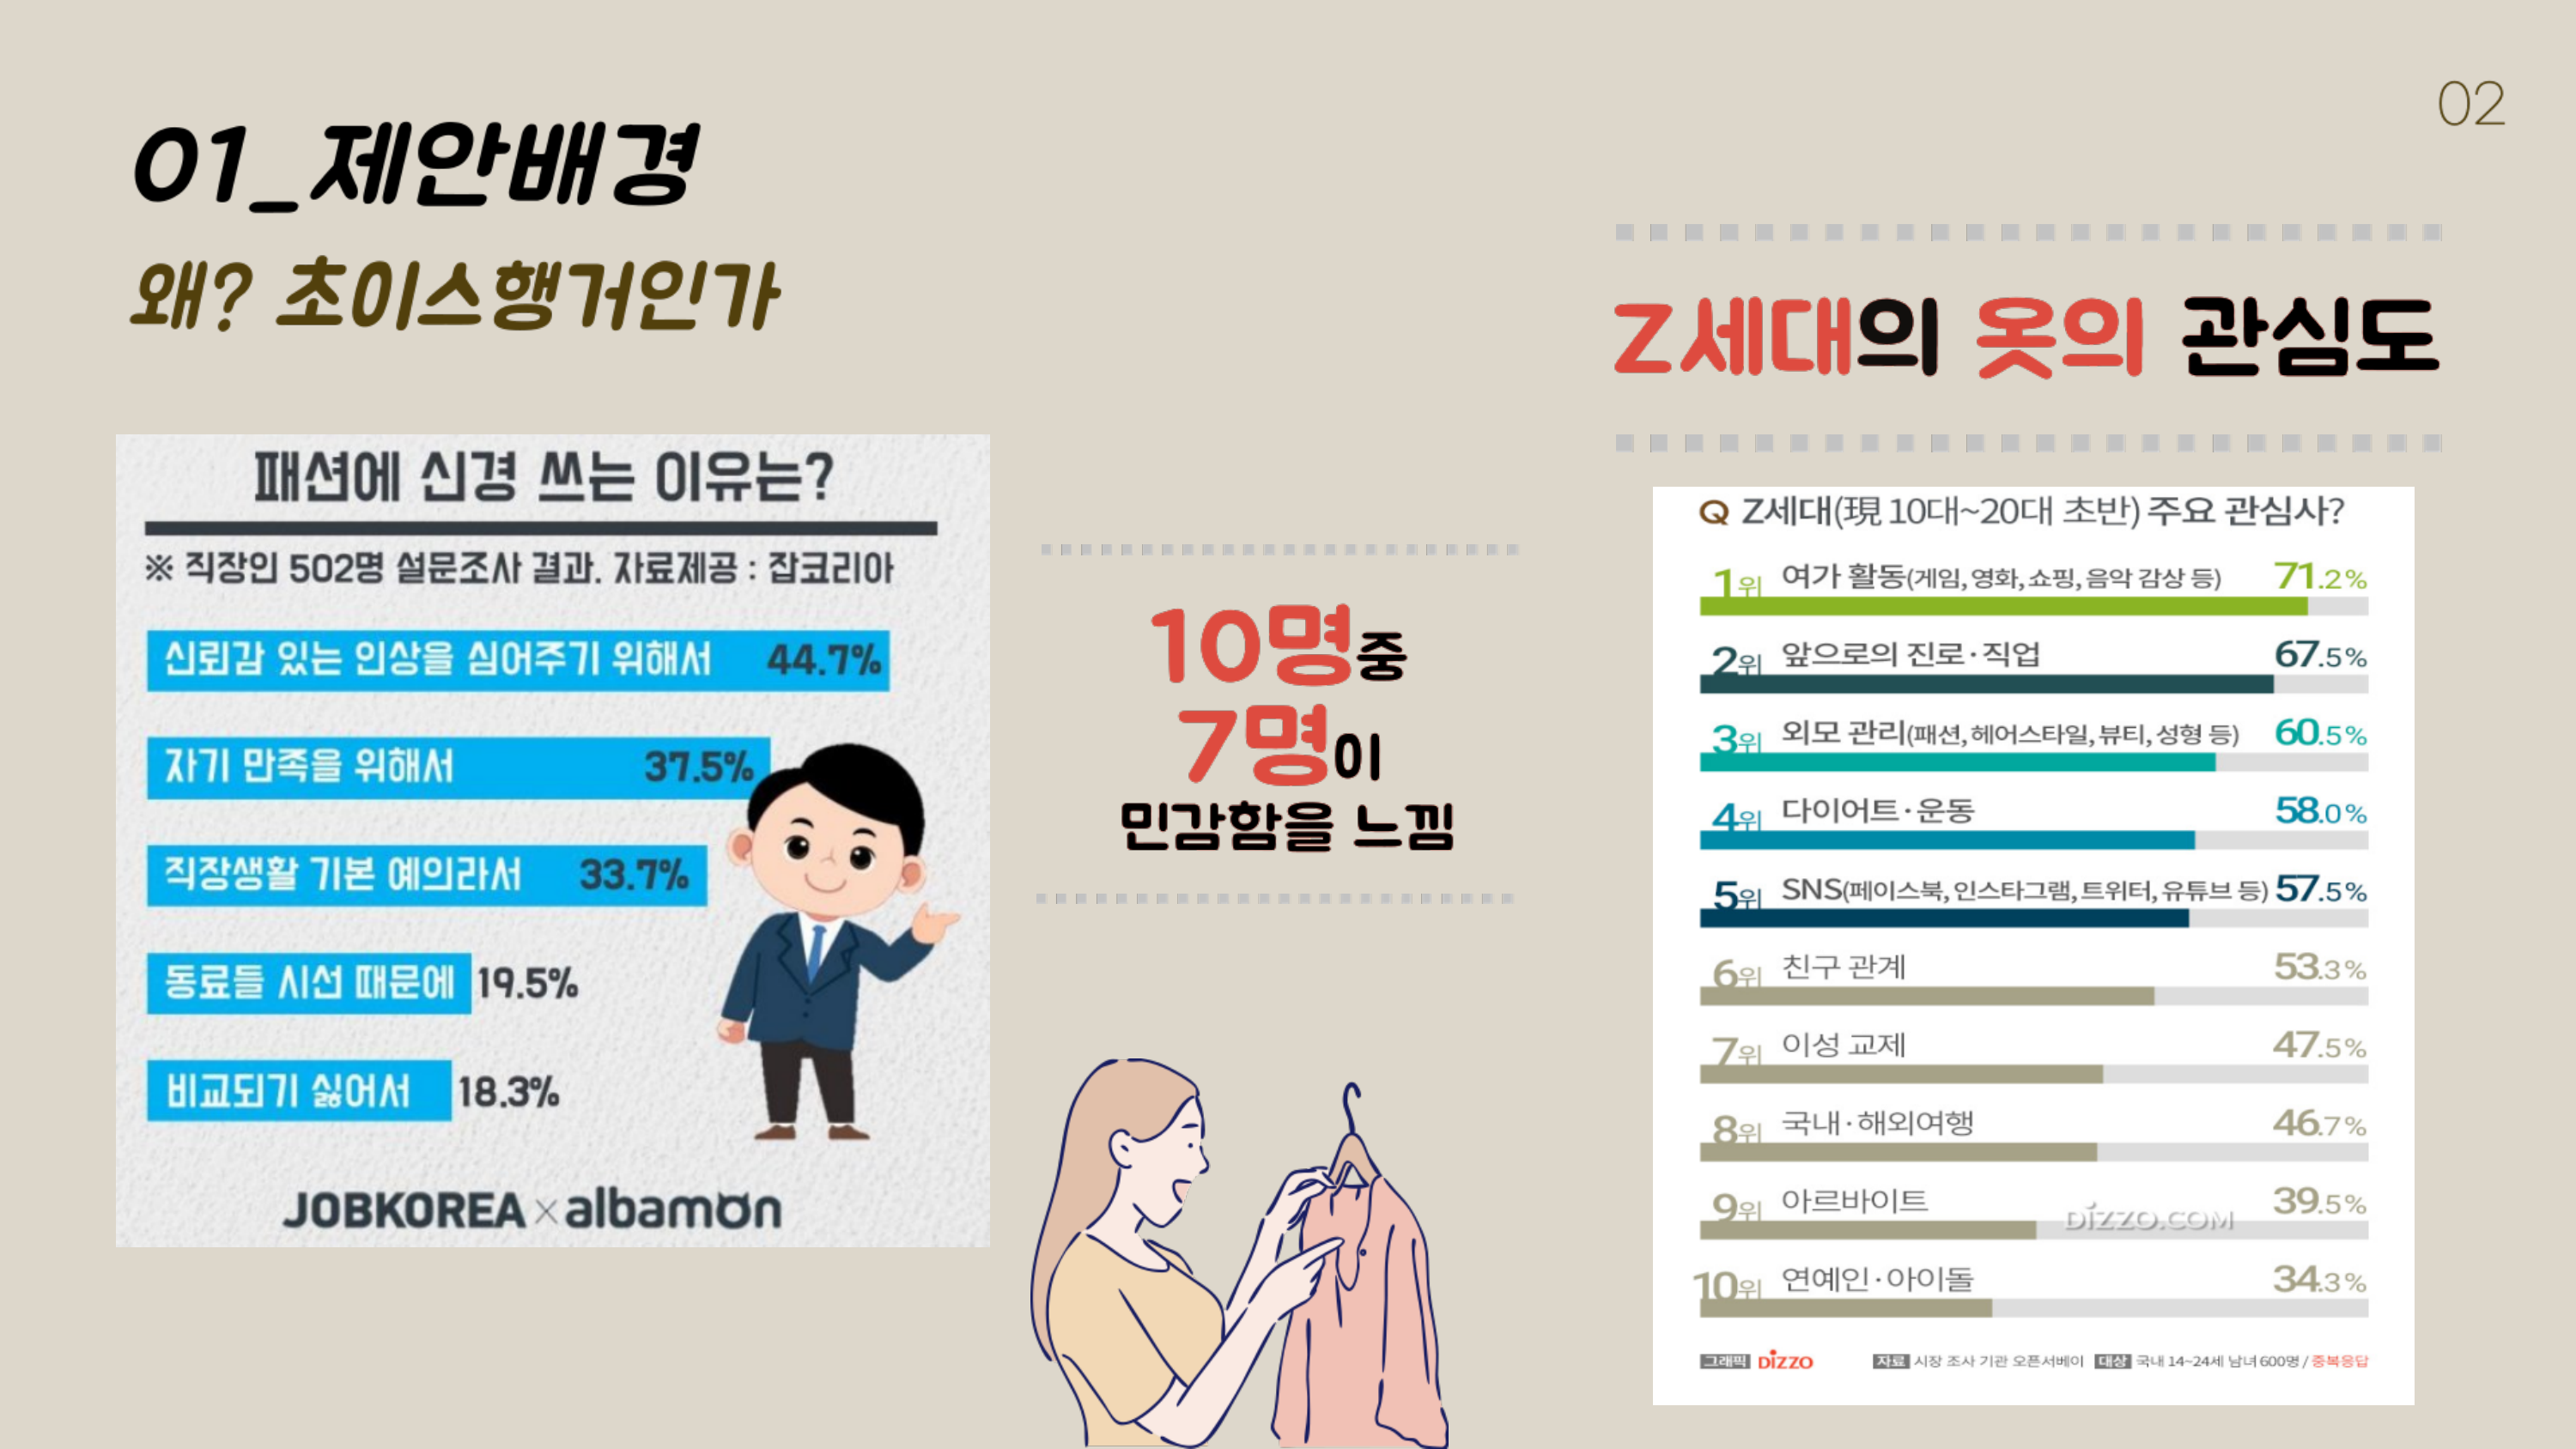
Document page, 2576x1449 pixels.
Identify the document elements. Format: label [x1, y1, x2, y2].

text_box [115, 434, 990, 1247]
picture [817, 541, 1584, 981]
picture [2313, 62, 2533, 160]
picture [817, 665, 823, 673]
text_box [1030, 1058, 1449, 1449]
picture [108, 81, 816, 383]
text_box [1036, 893, 1522, 904]
text_box [1042, 544, 1527, 555]
text_box [1652, 517, 2415, 1406]
picture [1572, 234, 2569, 511]
text_box [1615, 434, 2457, 452]
picture [827, 643, 883, 676]
text_box [1615, 223, 2457, 241]
